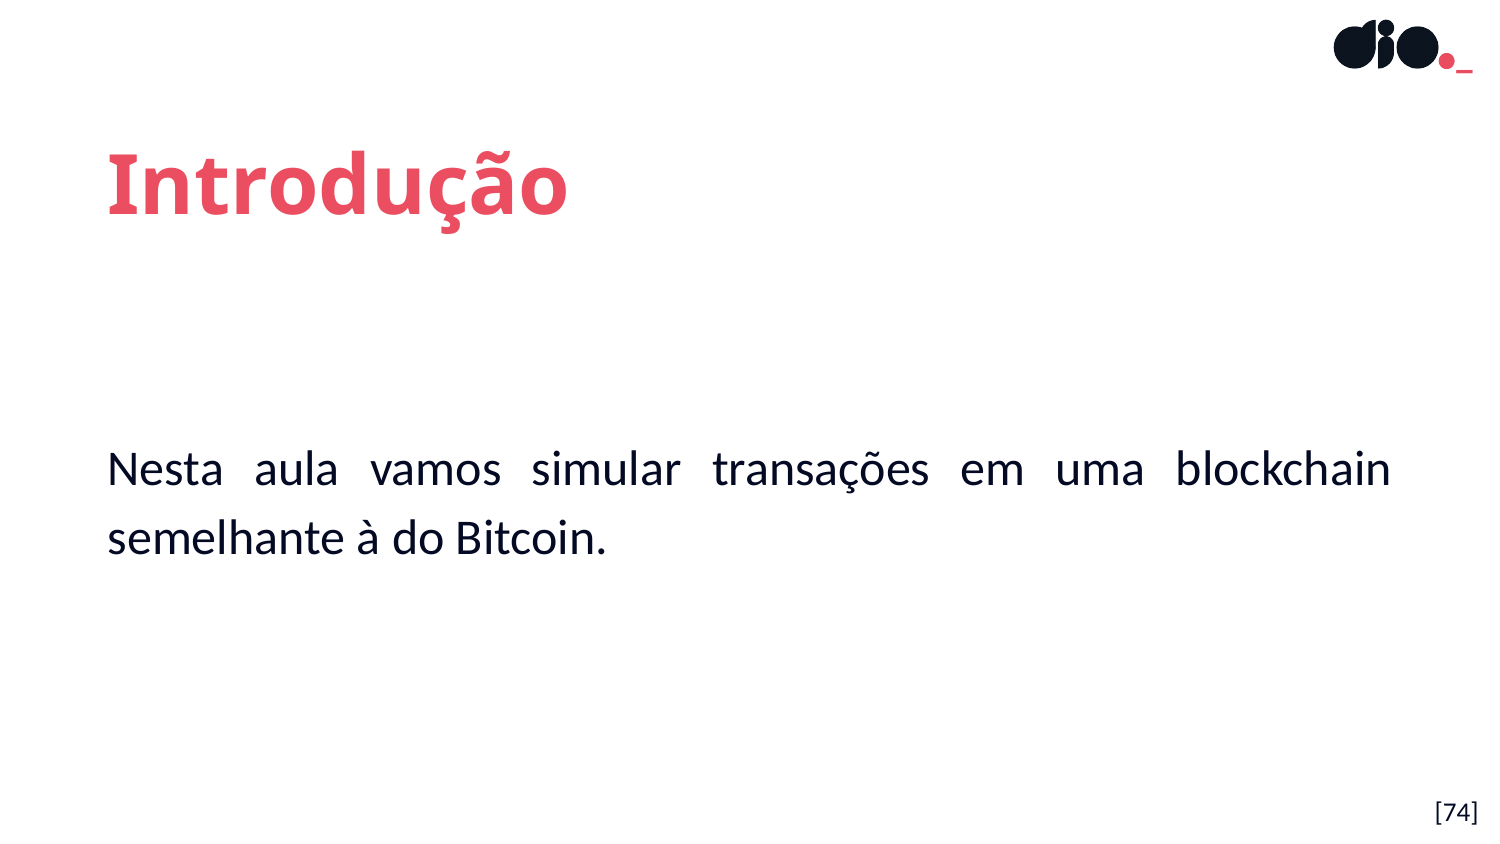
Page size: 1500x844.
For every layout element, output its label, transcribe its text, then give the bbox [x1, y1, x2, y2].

picture [1333, 19, 1473, 74]
slide_number [74] [1403, 779, 1494, 844]
text_box Nesta aula vamos simular transações em uma blockchain semelhante à do Bitcoin. [92, 243, 1408, 749]
text_box Introdução [92, 104, 1408, 243]
